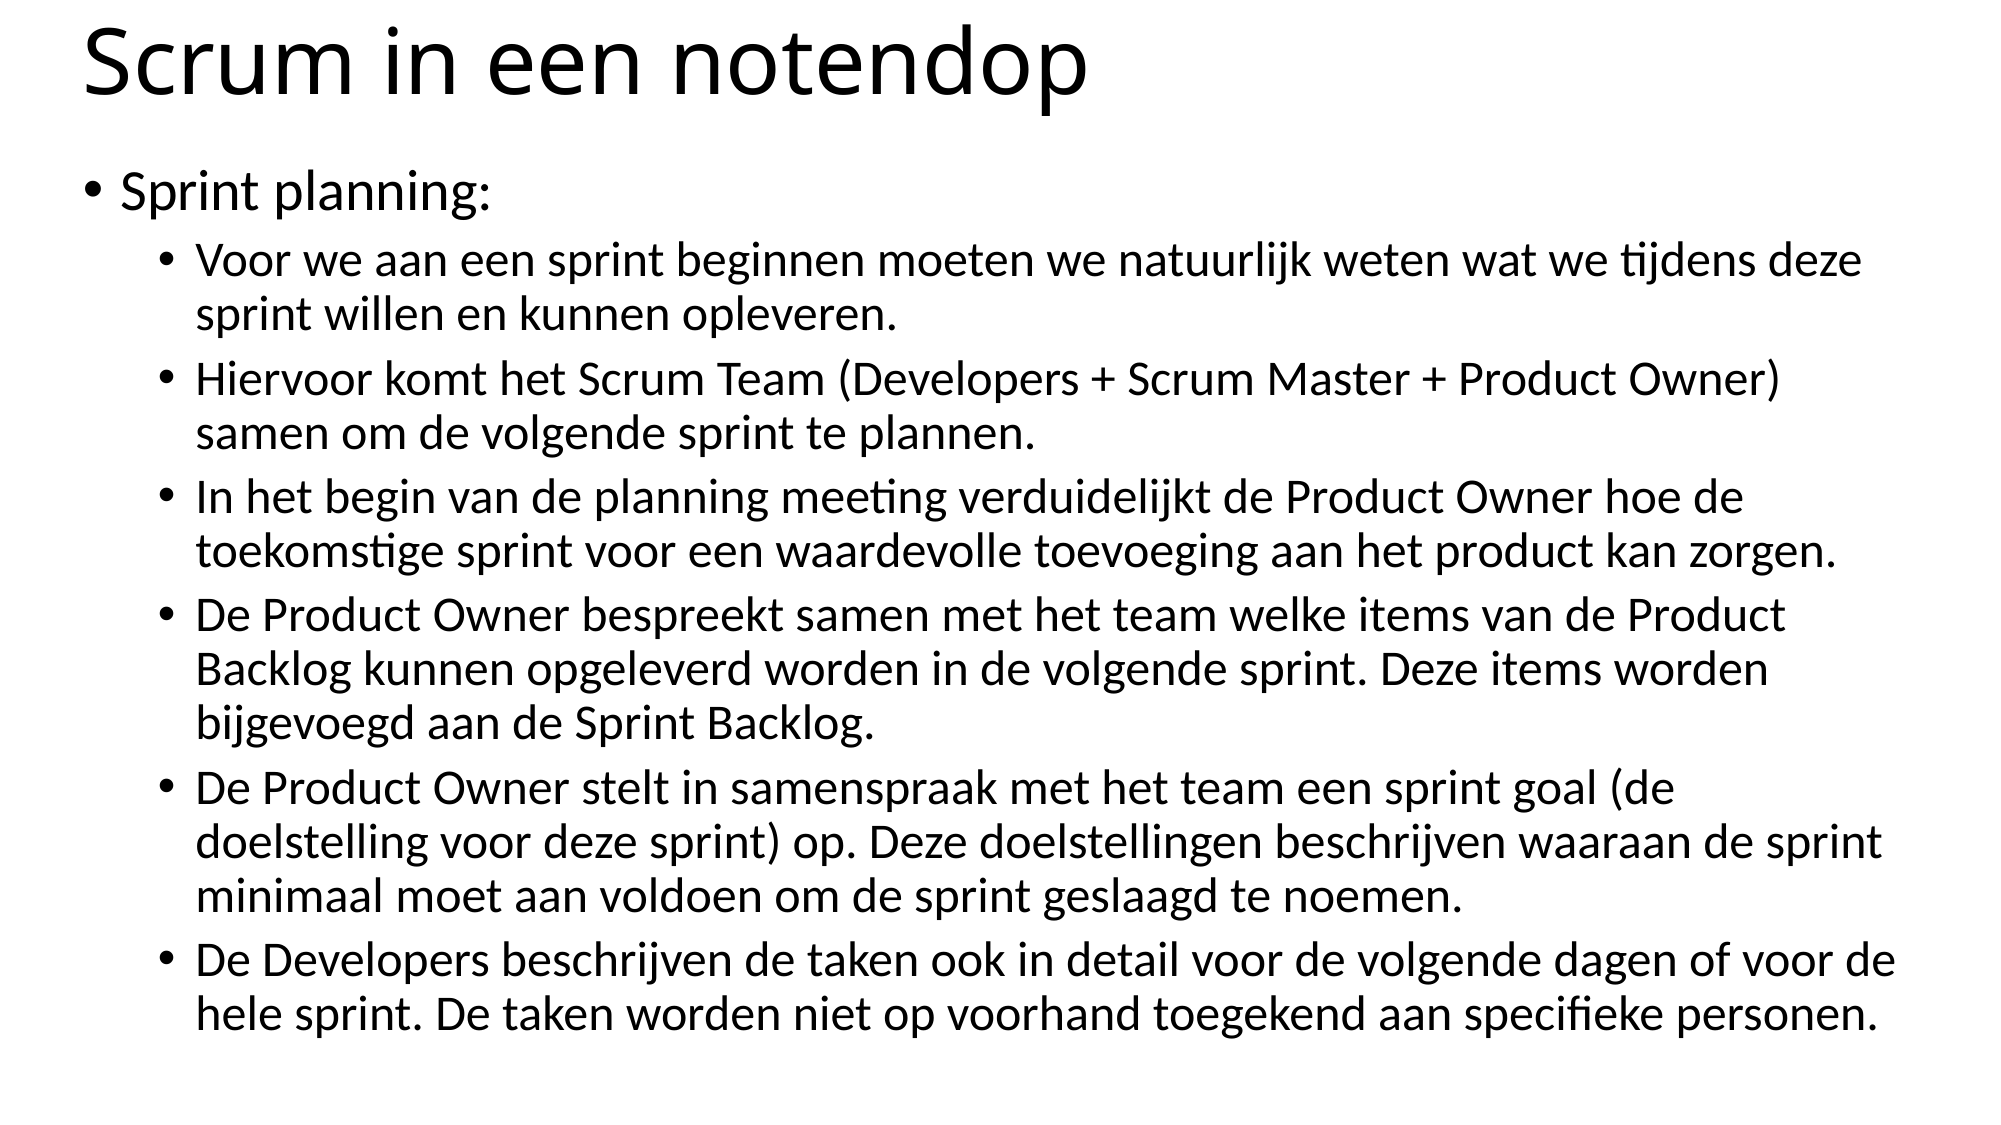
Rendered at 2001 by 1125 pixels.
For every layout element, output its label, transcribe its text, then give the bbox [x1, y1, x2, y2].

list Sprint planning: Voor we aan een sprint beginnen moeten we natuurlijk weten wat we tijdens deze sprint willen en kunnen opleveren. Hiervoor komt het Scrum Team (Developers + Scrum Master + Product Owner) samen om de volgende sprint te plannen. In het begin van de planning meeting verduidelijkt de Product Owner hoe de toekomstige sprint voor een waardevolle toevoeging aan het product kan zorgen. De Product Owner bespreekt samen met het team welke items van de Product Backlog kunnen opgeleverd worden in de volgende sprint. Deze items worden bijgevoegd aan de Sprint Backlog. De Product Owner stelt in samenspraak met het team een sprint goal (de doelstelling voor deze sprint) op. Deze doelstellingen beschrijven waaraan de sprint minimaal moet aan voldoen om de sprint geslaagd te noemen. De Developers beschrijven de taken ook in detail voor de volgende dagen of voor de hele sprint. De taken worden niet op voorhand toegekend aan specifieke personen. [67, 152, 1932, 1087]
title Scrum in een notendop [67, 0, 1793, 131]
